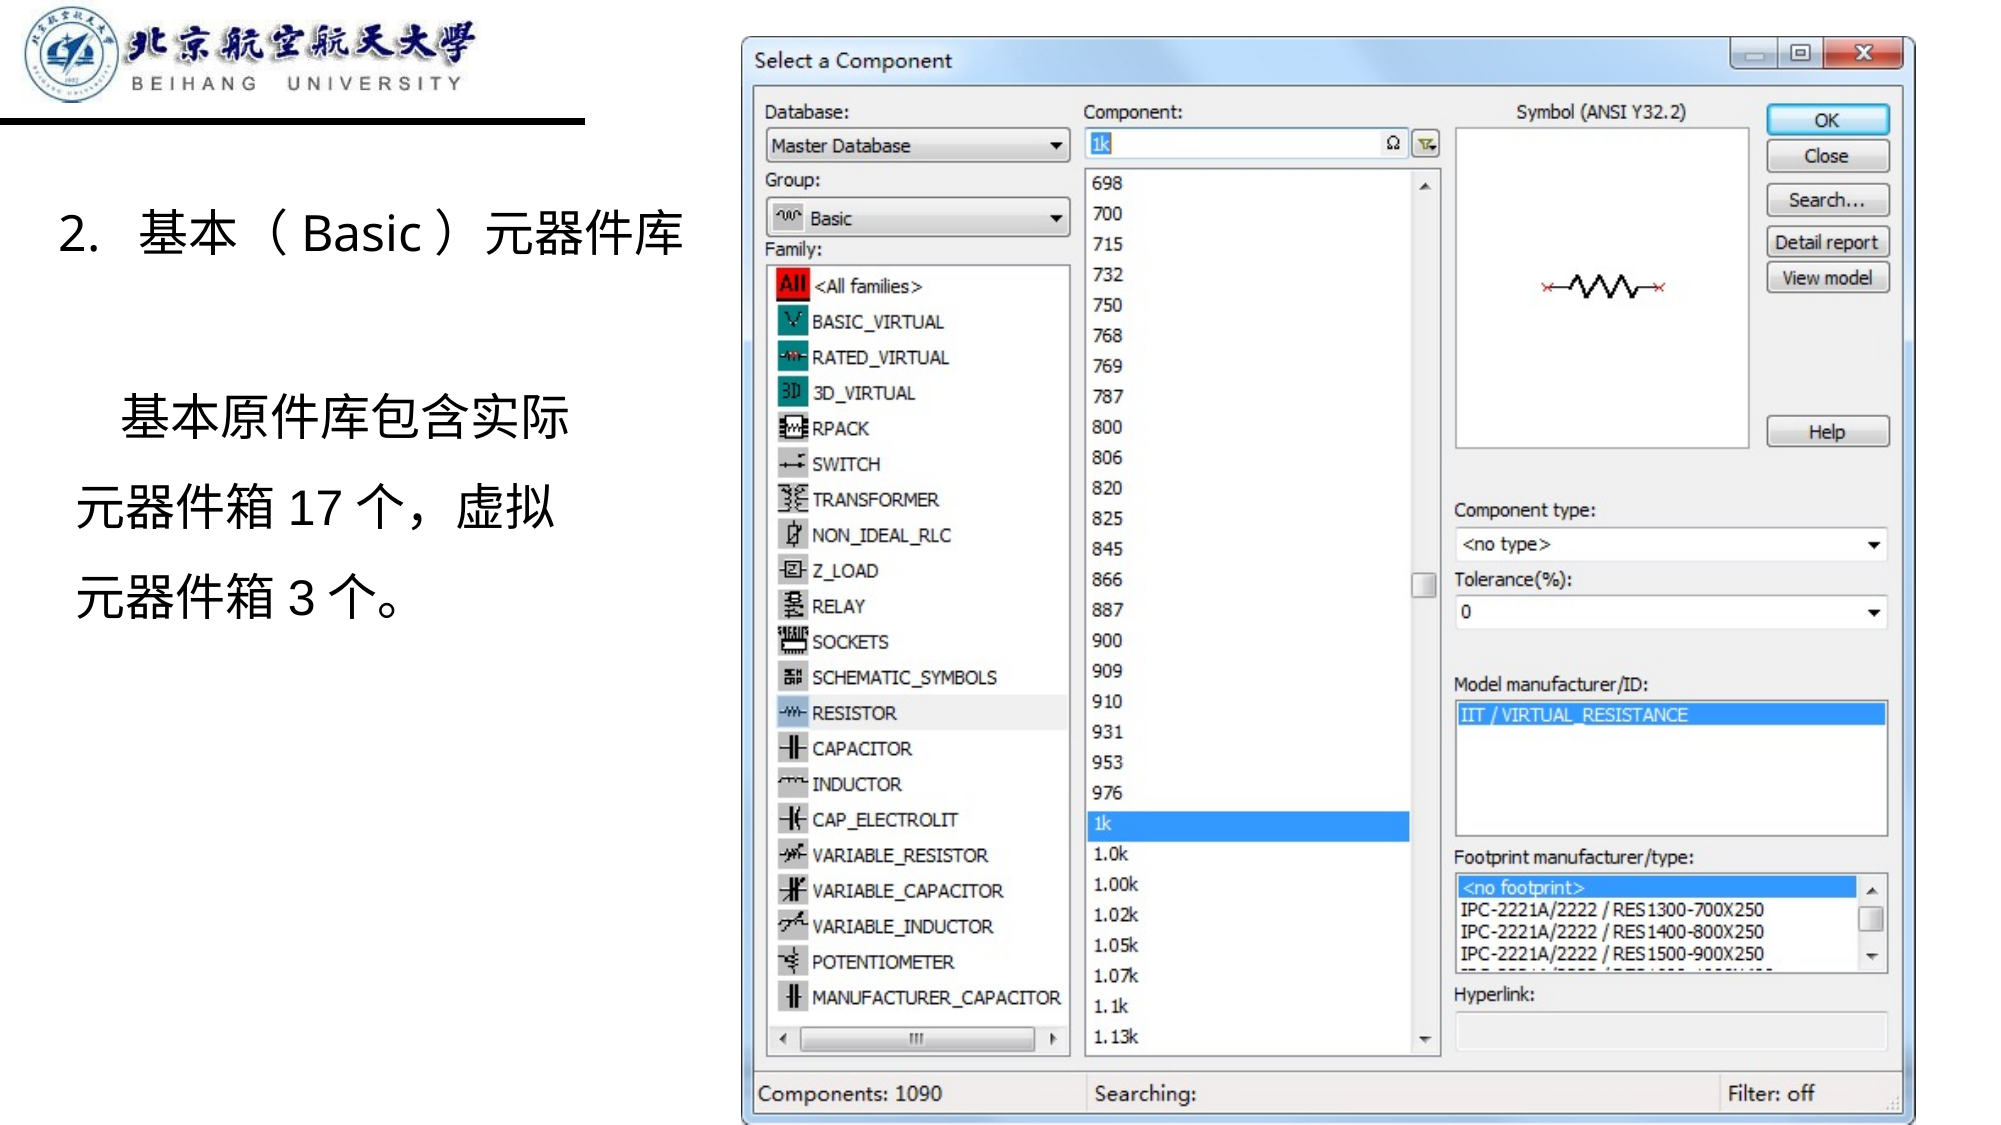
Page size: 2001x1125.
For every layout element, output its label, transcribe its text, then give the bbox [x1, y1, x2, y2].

picture [740, 36, 1916, 1125]
text_box 基本原件库包含实际元器件箱17个，虚拟元器件箱3个。 [61, 348, 603, 633]
text_box 2. 基本（Basic）元器件库 [0, 163, 703, 269]
picture [21, 0, 481, 103]
